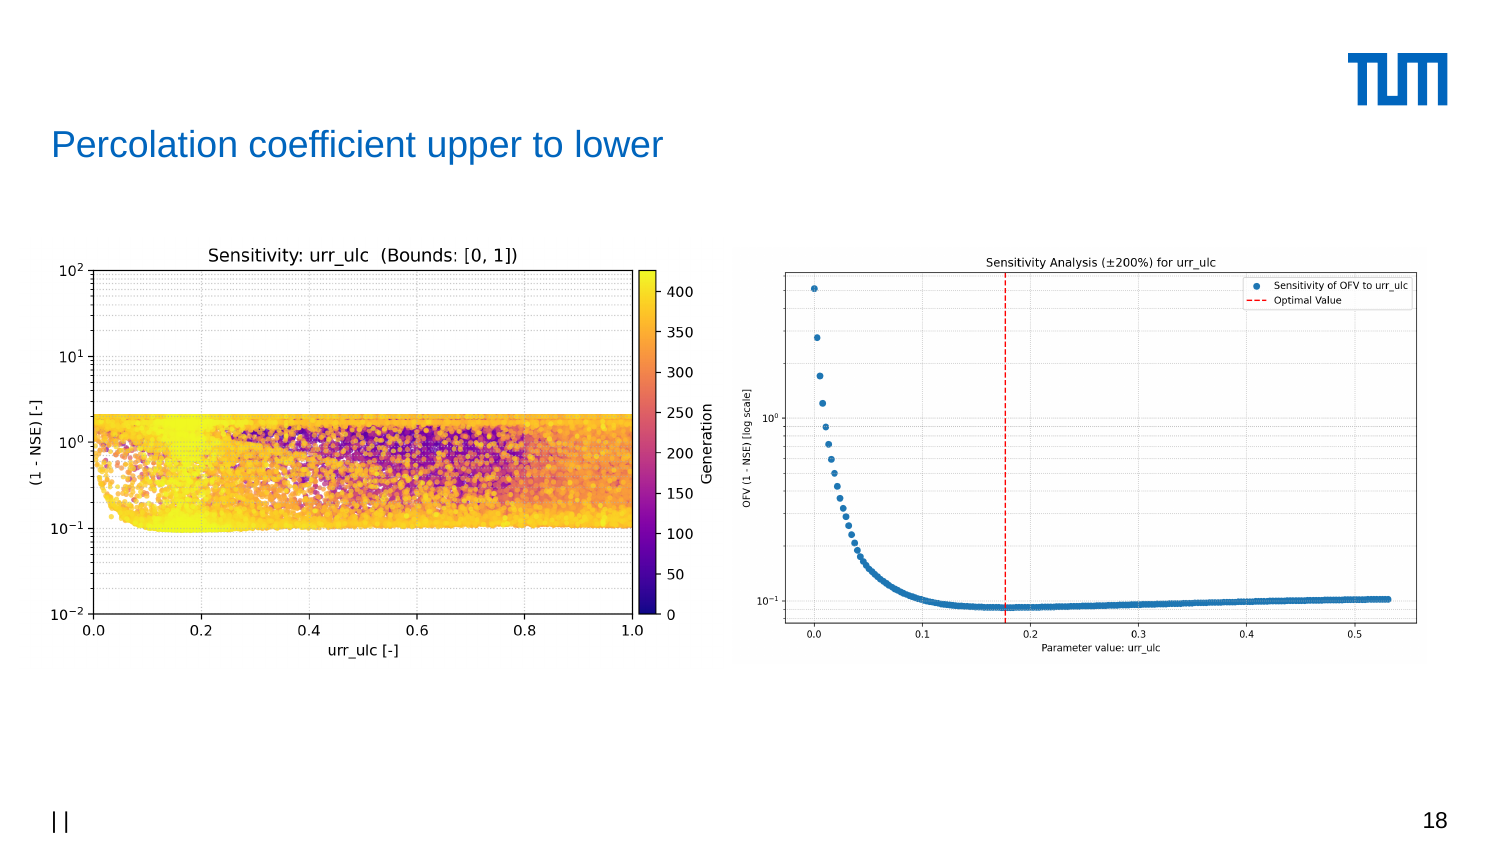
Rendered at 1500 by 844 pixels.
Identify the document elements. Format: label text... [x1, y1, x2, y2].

slide_number 18 [1112, 796, 1448, 842]
picture [732, 247, 1427, 665]
list Percolation coefficient upper to lower [51, 112, 1447, 165]
picture [19, 237, 724, 670]
footer | | [51, 796, 1112, 842]
